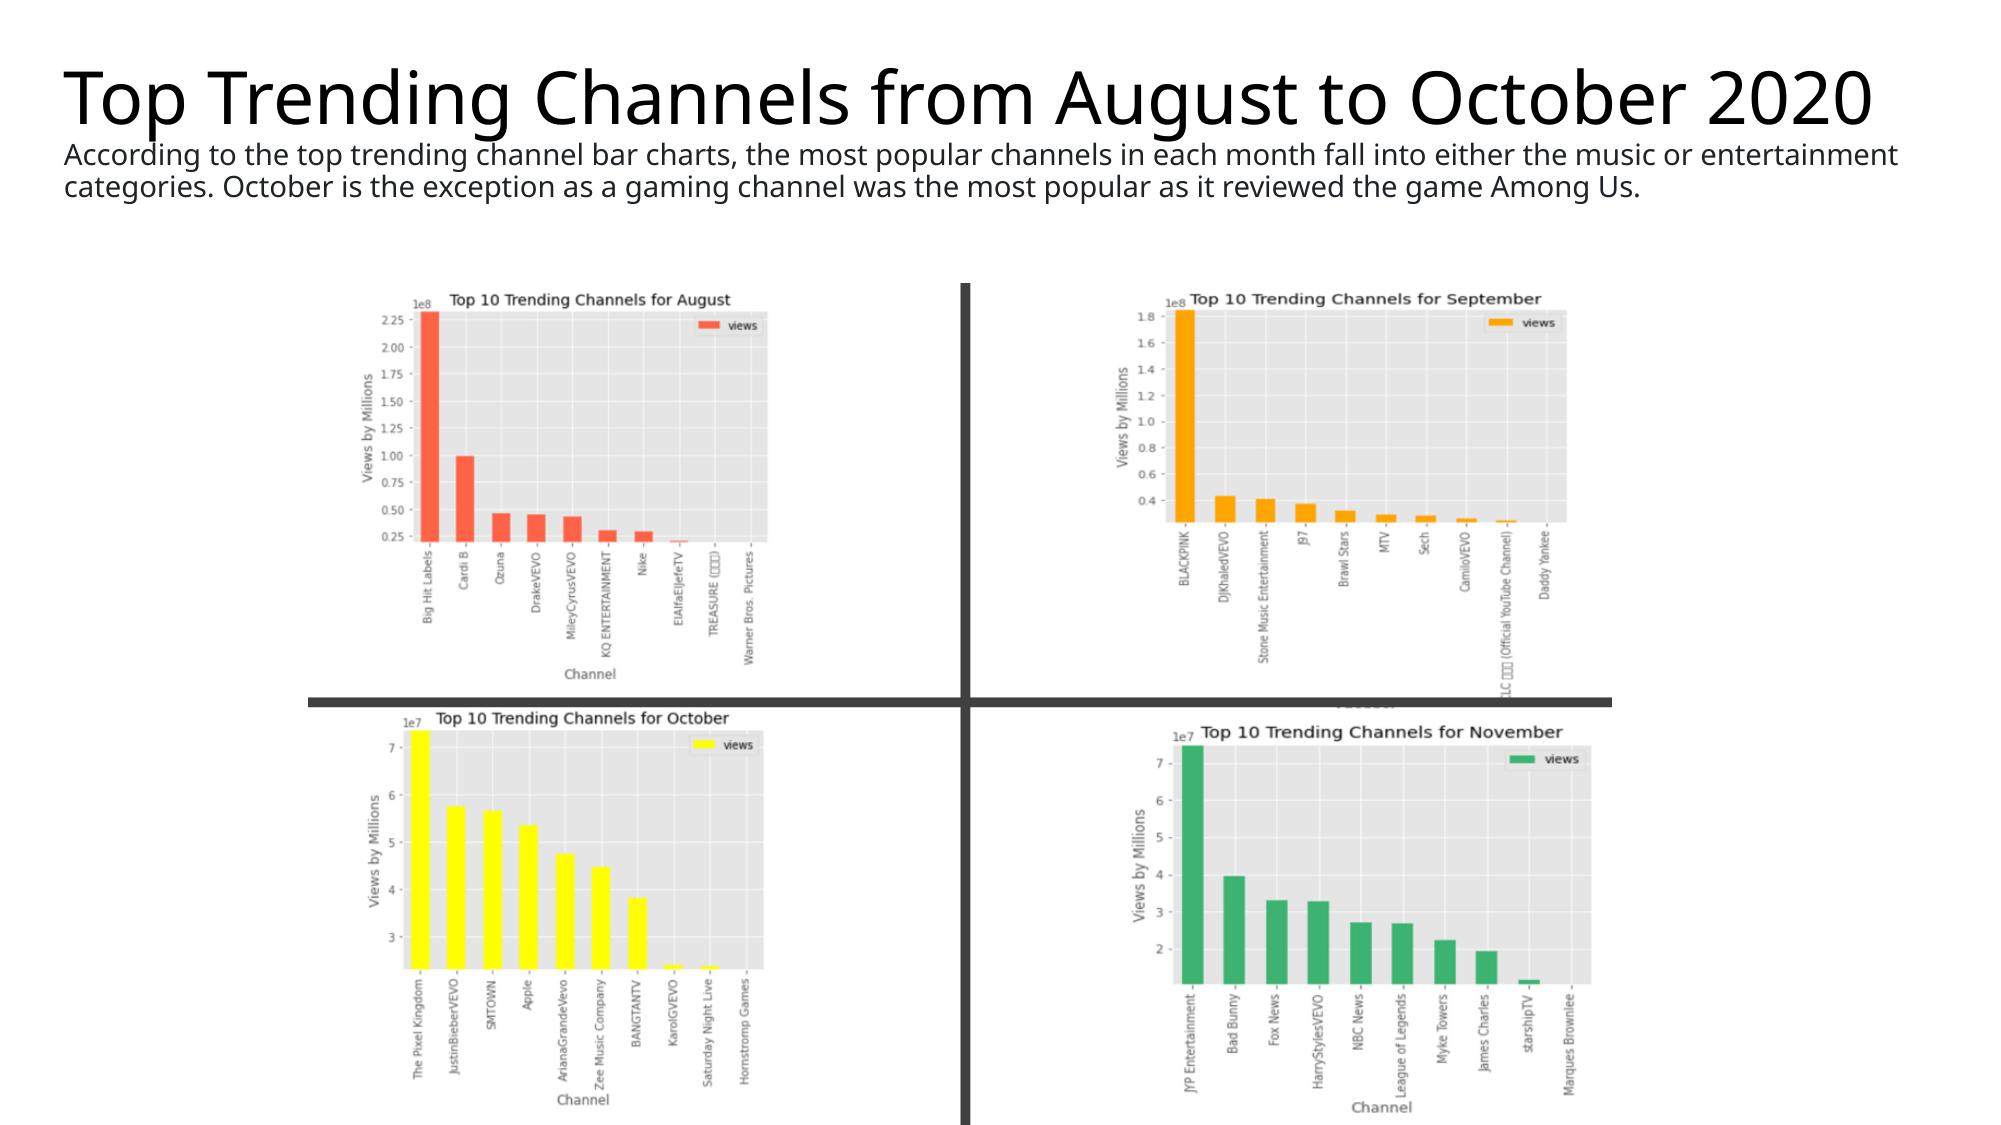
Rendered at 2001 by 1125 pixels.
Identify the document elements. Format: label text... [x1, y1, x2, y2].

picture [308, 283, 1612, 1125]
title Top Trending Channels from August to October 2020 According to the top trending channel bar charts, the most popular channels in each month fall into either the music or entertainment categories. October is the exception as a gaming channel was the most popular as it reviewed the game Among Us. [48, 41, 1952, 259]
